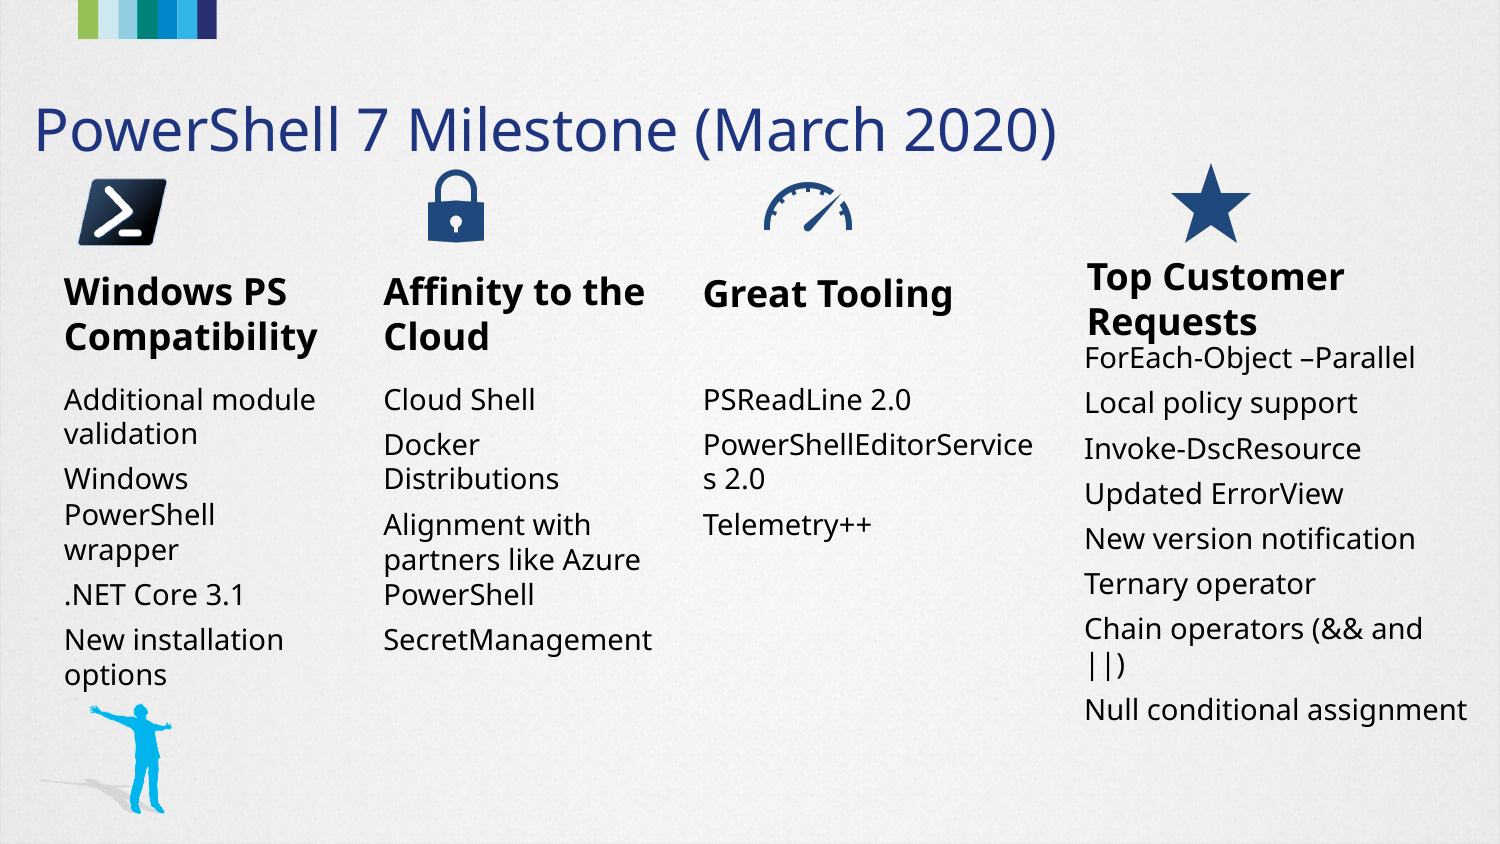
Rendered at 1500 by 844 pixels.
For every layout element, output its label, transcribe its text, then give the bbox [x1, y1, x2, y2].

title PowerShell 7 Milestone (March 2020) [18, 84, 1088, 179]
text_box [62, 121, 1471, 723]
picture [0, 0, 1500, 844]
